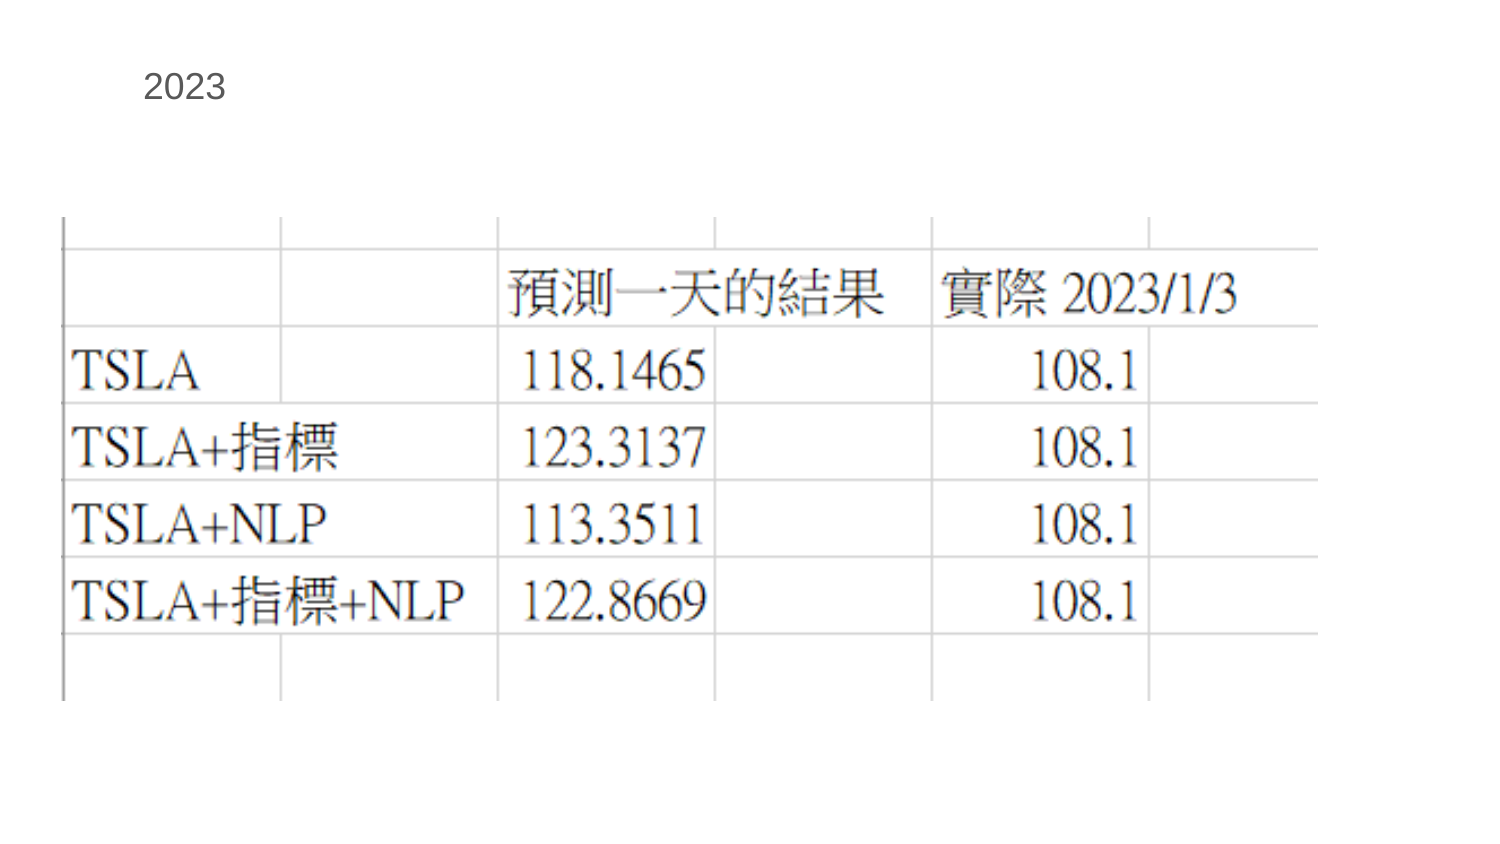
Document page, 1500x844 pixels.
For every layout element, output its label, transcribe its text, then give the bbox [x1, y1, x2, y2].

picture [61, 217, 1318, 702]
text_box 2023 [128, 47, 450, 158]
